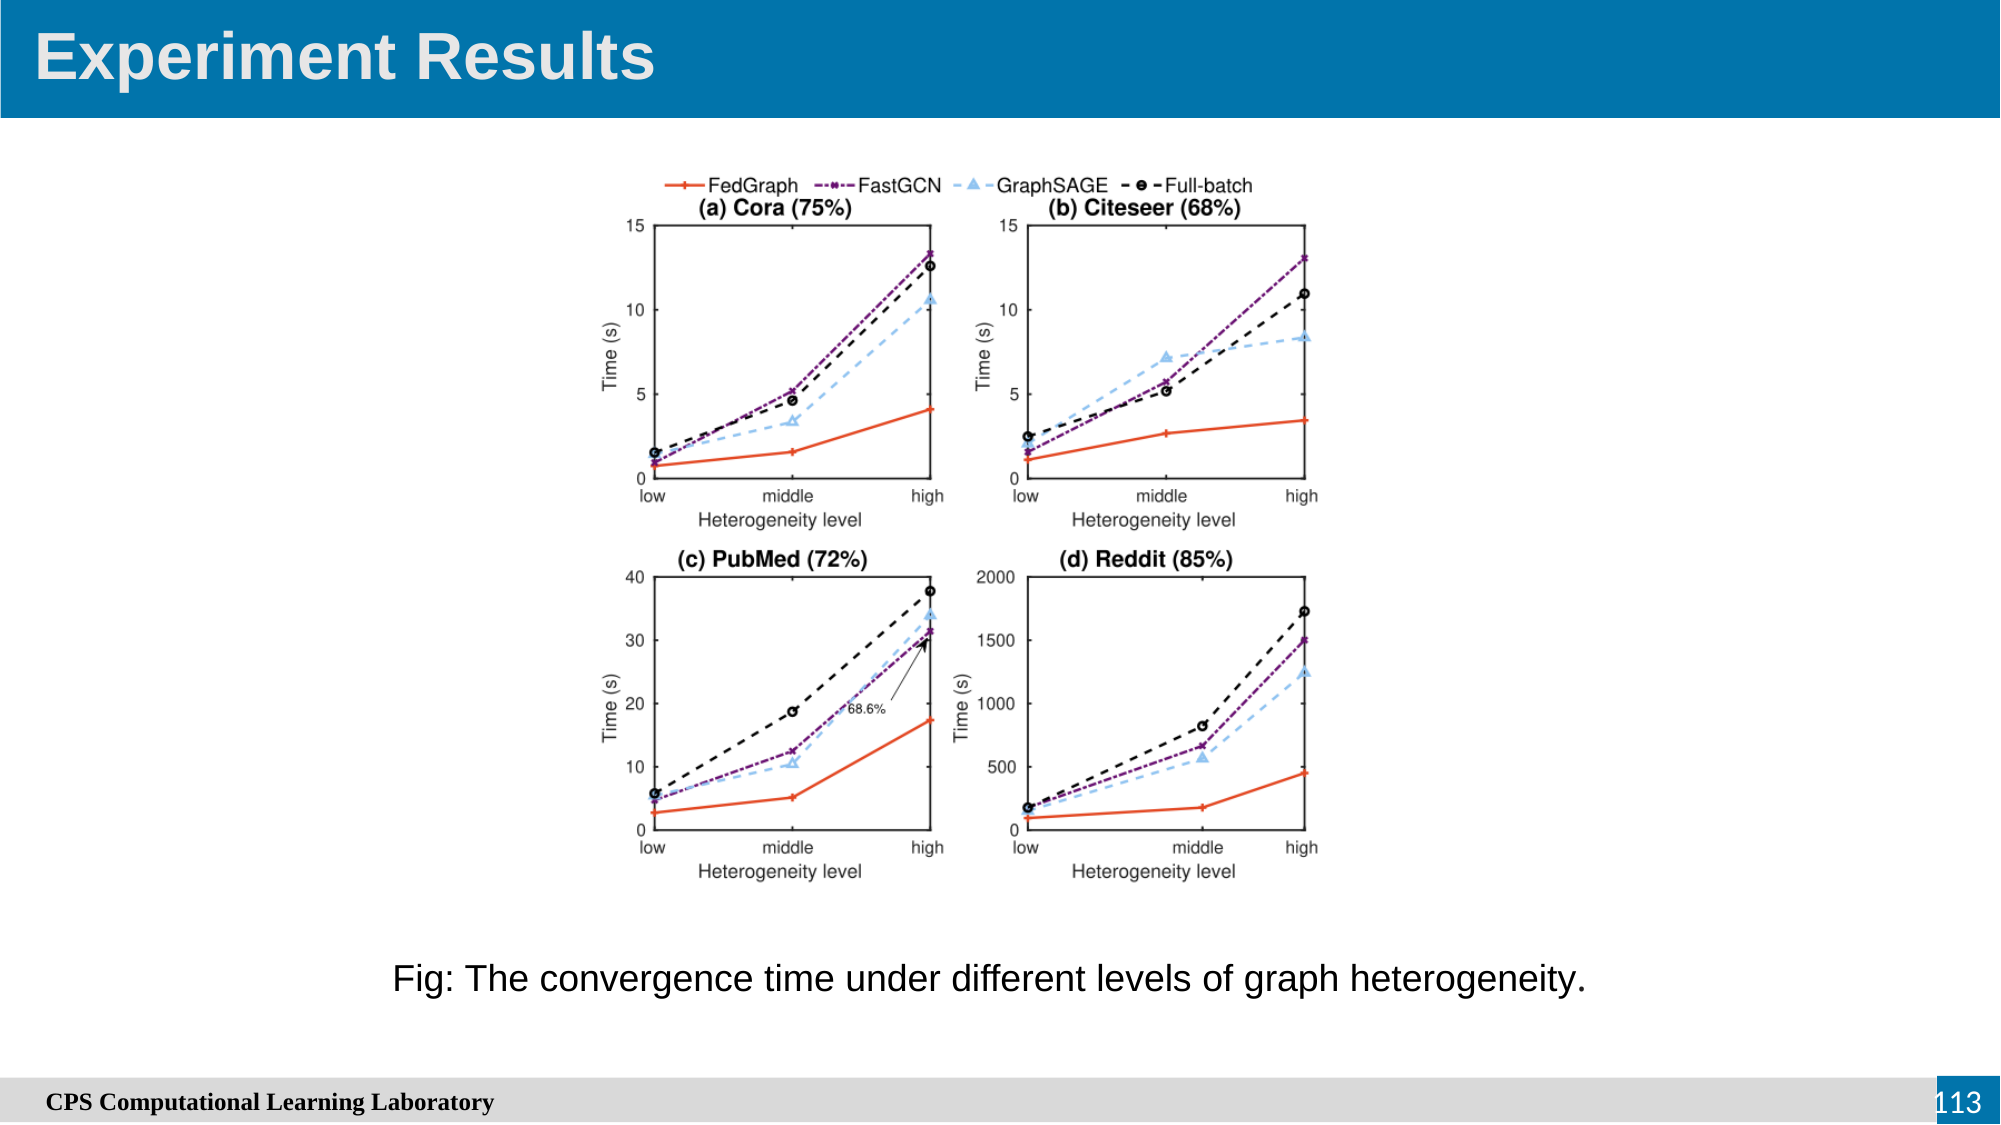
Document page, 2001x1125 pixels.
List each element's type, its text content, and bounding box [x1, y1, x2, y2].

picture [586, 149, 1343, 908]
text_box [0, 1074, 2000, 1125]
text_box [0, 0, 2000, 119]
text_box Experiment Results [19, 5, 826, 100]
text_box Fig: The convergence time under different levels of graph heterogeneity. [377, 946, 1733, 1007]
text_box 113 [1903, 1070, 1997, 1074]
